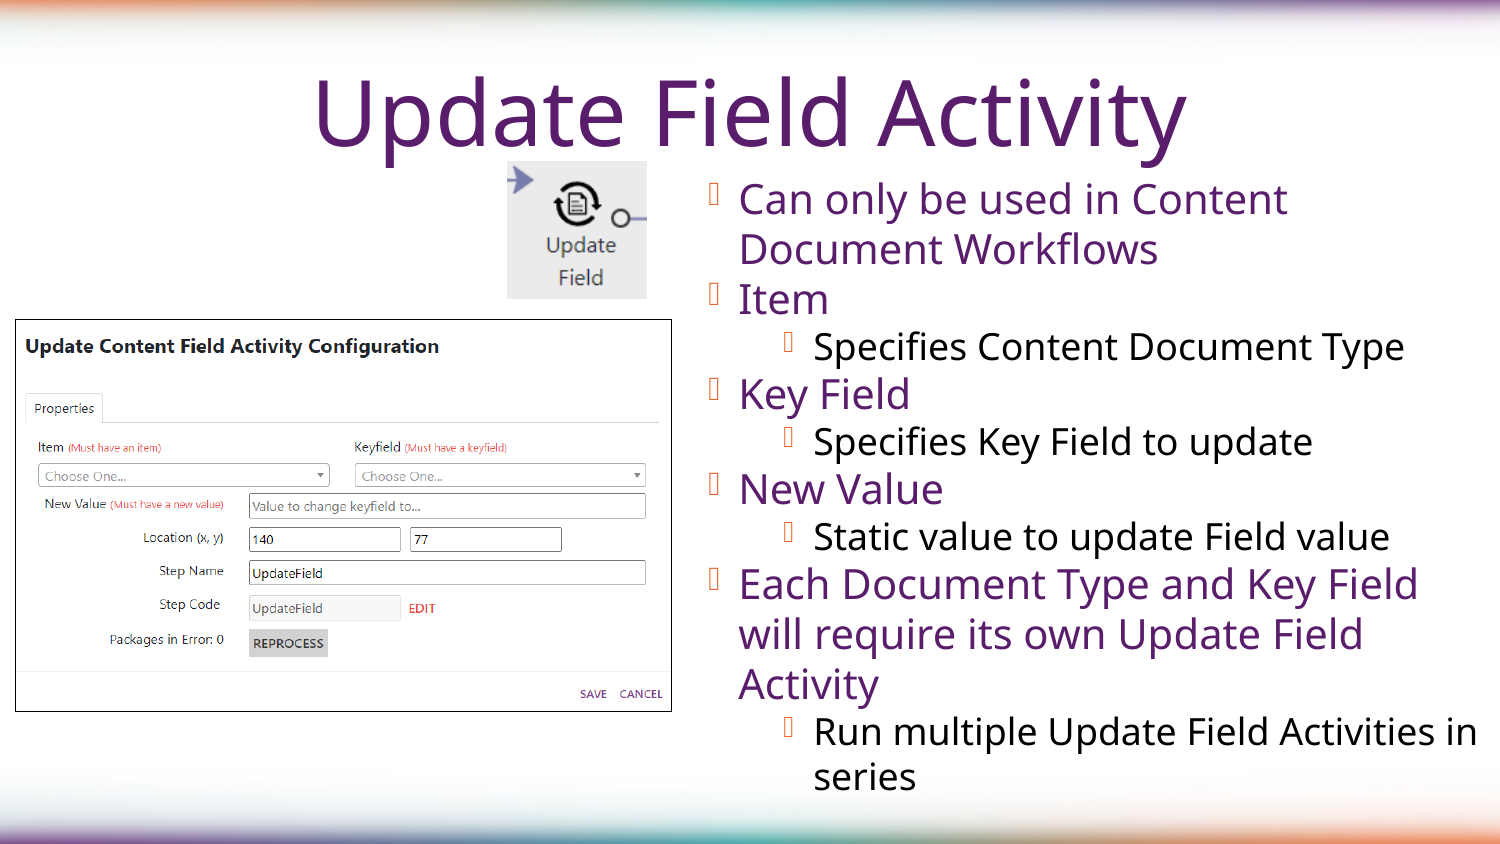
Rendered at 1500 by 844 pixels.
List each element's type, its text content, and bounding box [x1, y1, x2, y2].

text_box Update Field Activity [59, 47, 1441, 173]
text_box Can only be used in Content Document Workflows Item Specifies Content Document Type Key Field Specifies Key Field to update New Value Static value to update Field value Each Document Type and Key Field will require its own Update Field Activity Run multiple Update Field Activities in series [706, 171, 1484, 745]
text_box [69, 218, 1431, 776]
picture [0, 0, 1500, 844]
